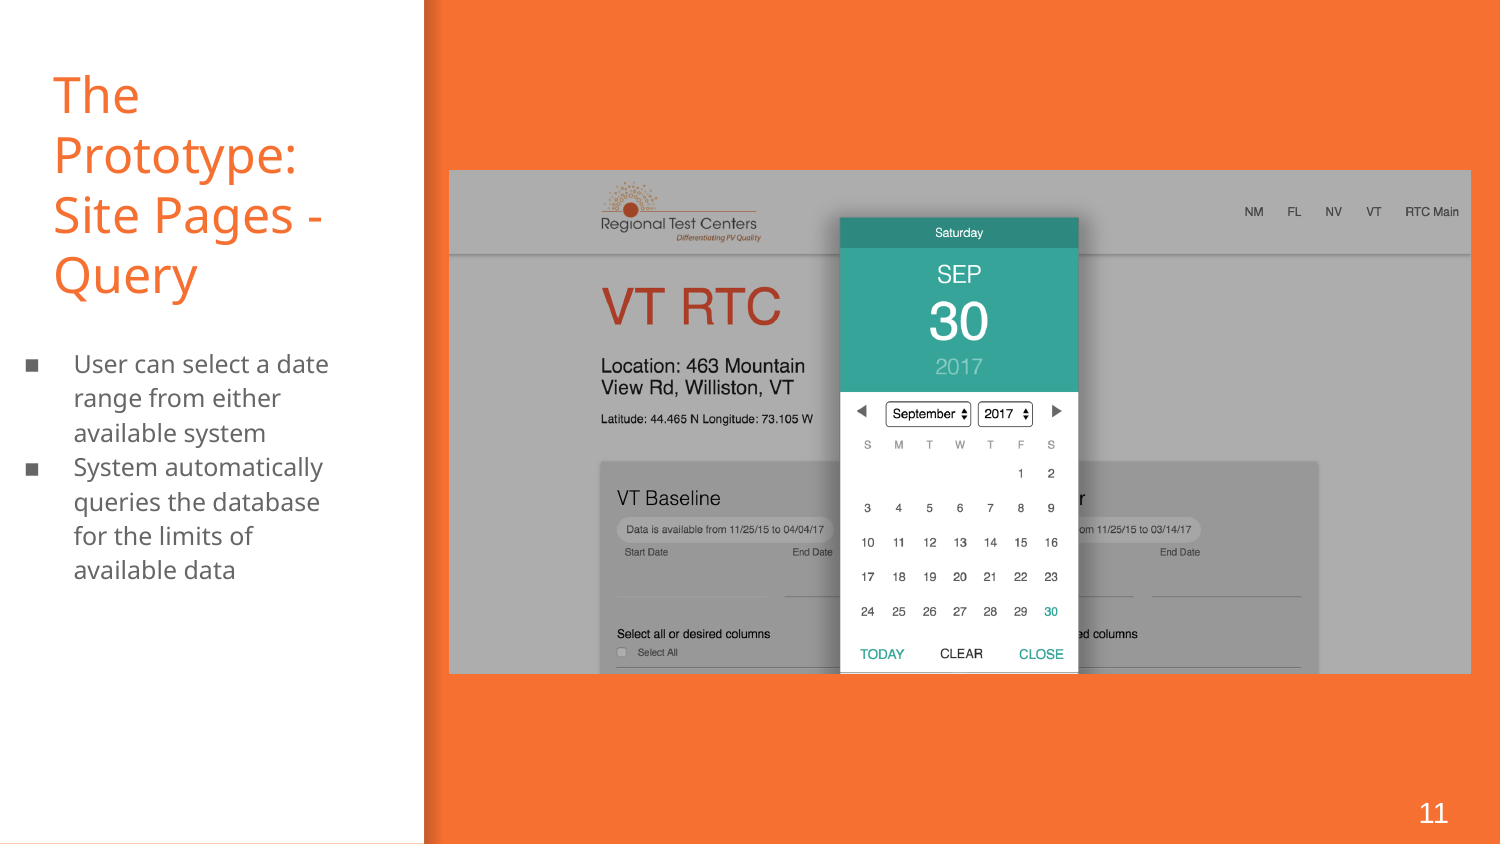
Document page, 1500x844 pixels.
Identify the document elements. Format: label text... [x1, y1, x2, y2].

title The Prototype: Site Pages - Query [38, 94, 375, 319]
picture [449, 170, 1472, 674]
slide_number ‹#› [1403, 779, 1494, 844]
list User can select a date range from either available system System automatically queries the database for the limits of available data [0, 328, 375, 832]
